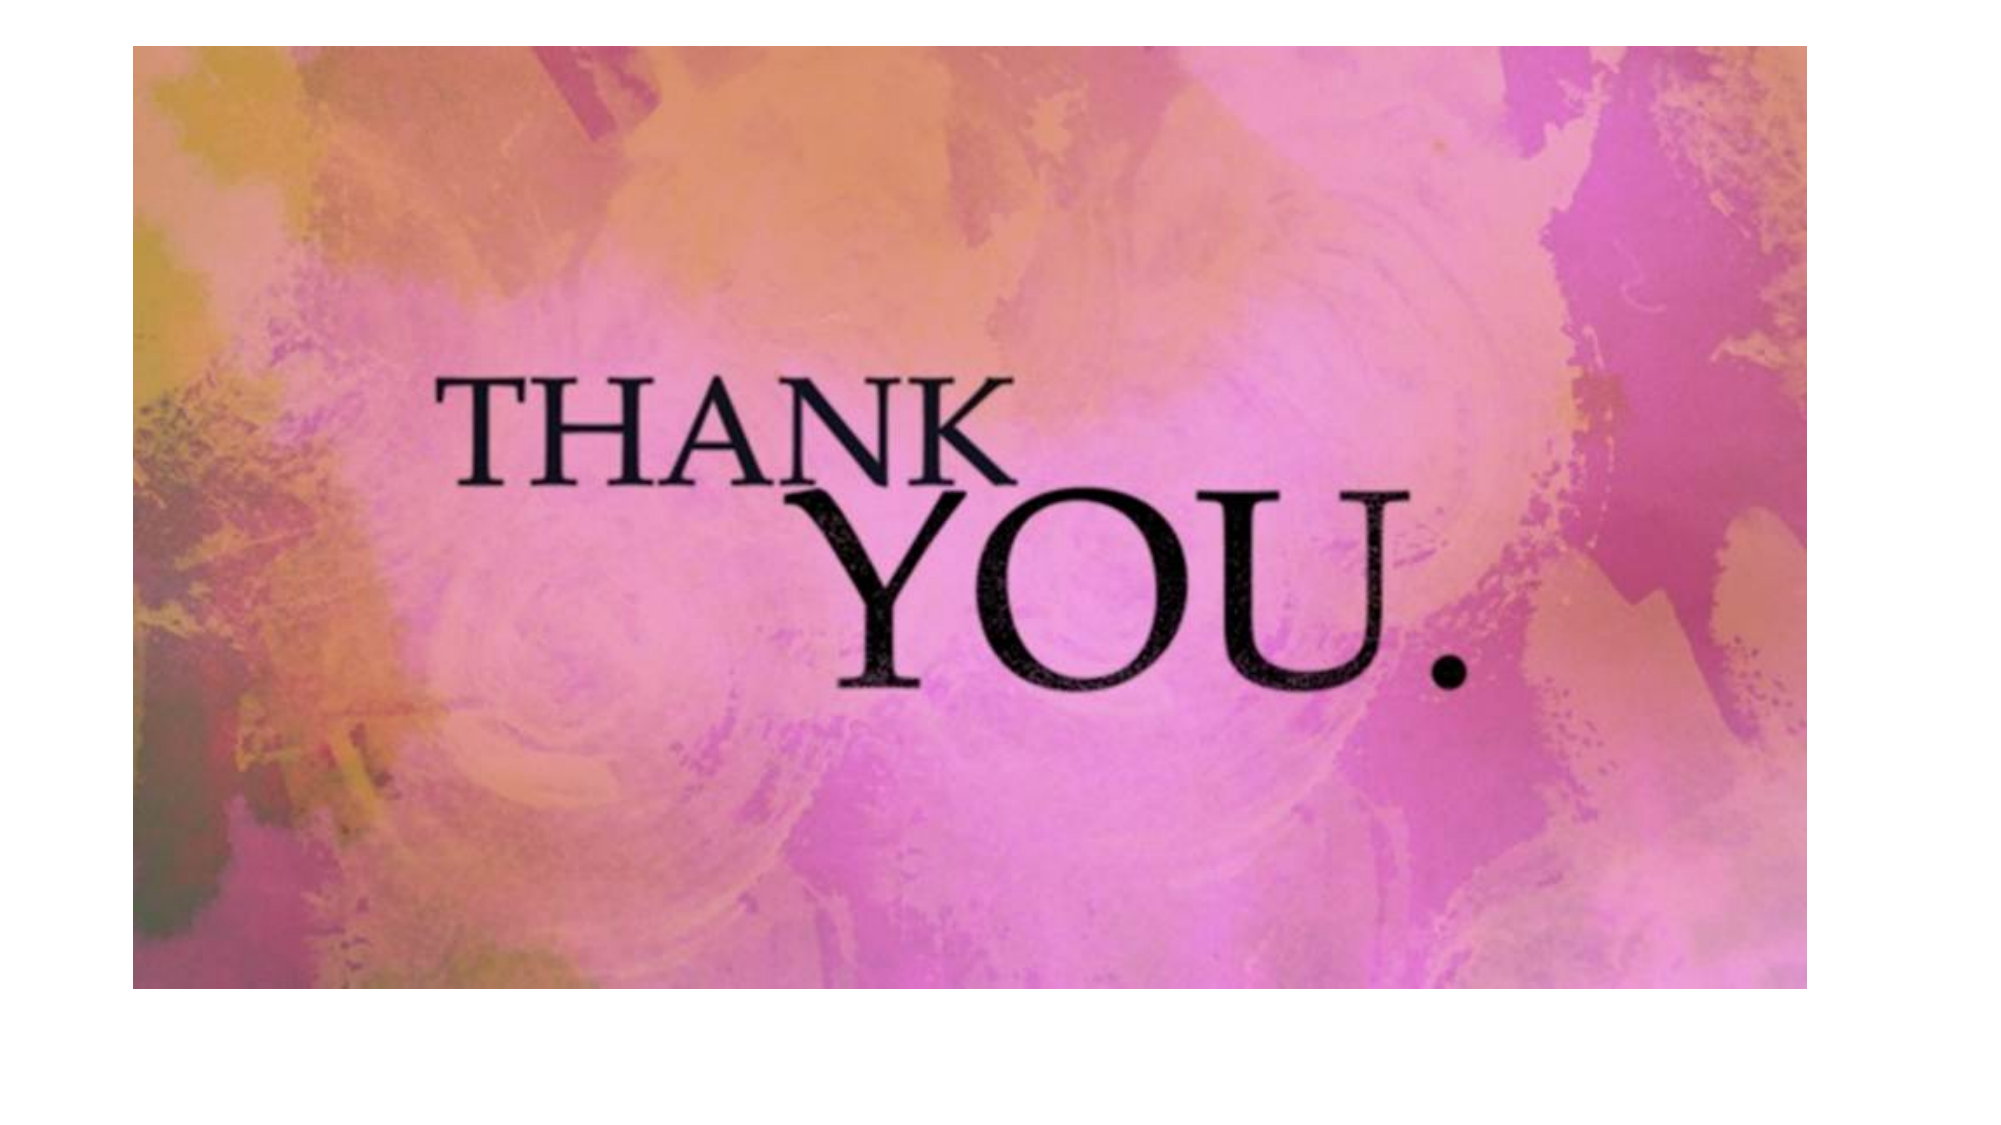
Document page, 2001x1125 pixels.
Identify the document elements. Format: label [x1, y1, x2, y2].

list [133, 46, 1807, 989]
